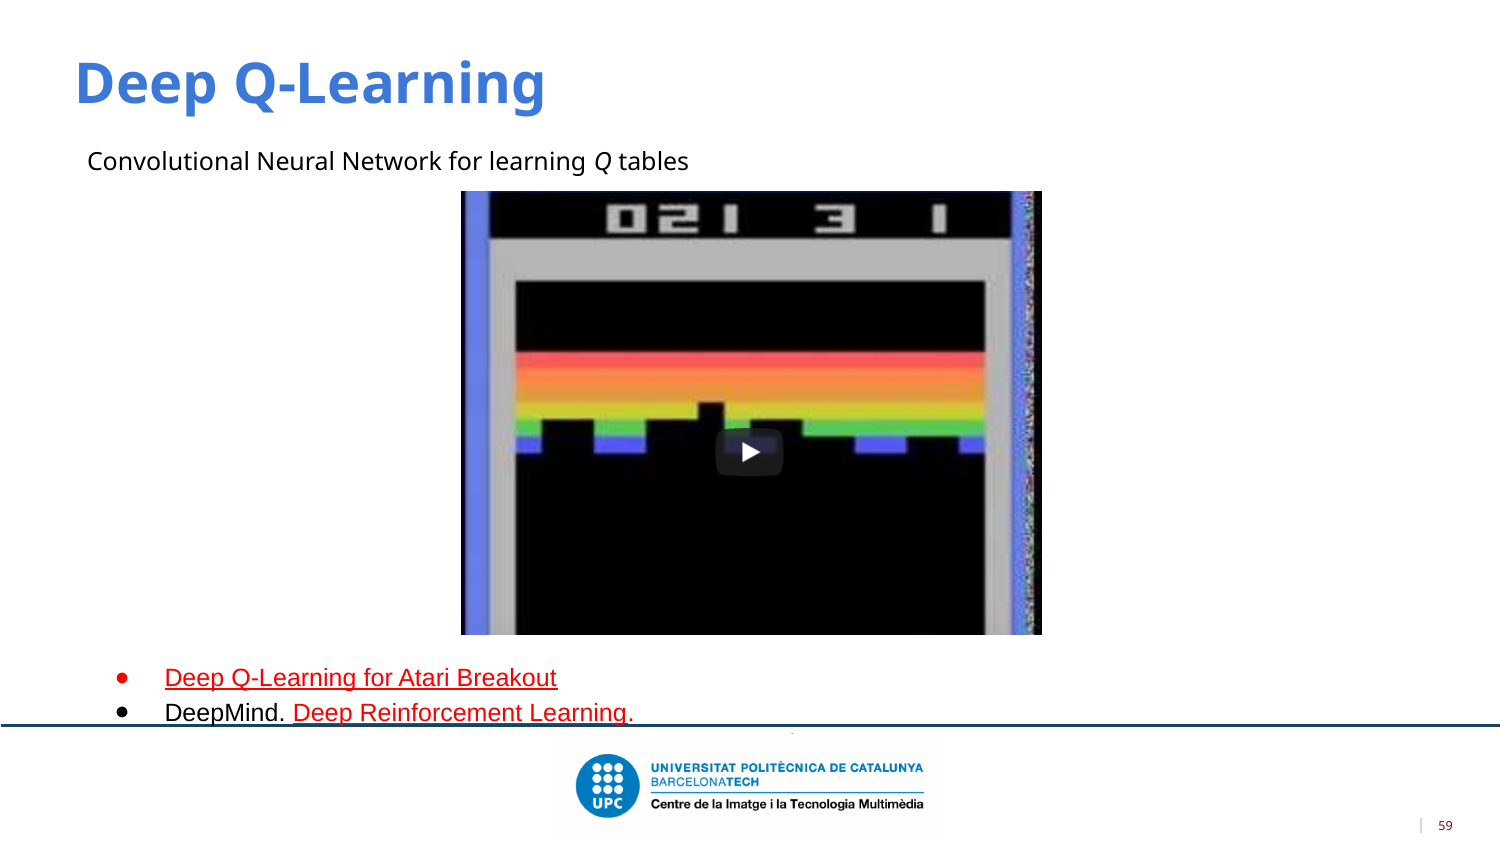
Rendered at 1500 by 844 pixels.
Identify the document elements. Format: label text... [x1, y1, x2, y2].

text_box Convolutional Neural Network for learning Q tables [72, 130, 1144, 191]
text_box Deep Q-Learning for Atari Breakout DeepMind. Deep Reinforcement Learning. [74, 642, 833, 742]
picture [555, 718, 945, 836]
picture [460, 190, 1042, 635]
list Deep Q-Learning [74, 47, 1428, 131]
